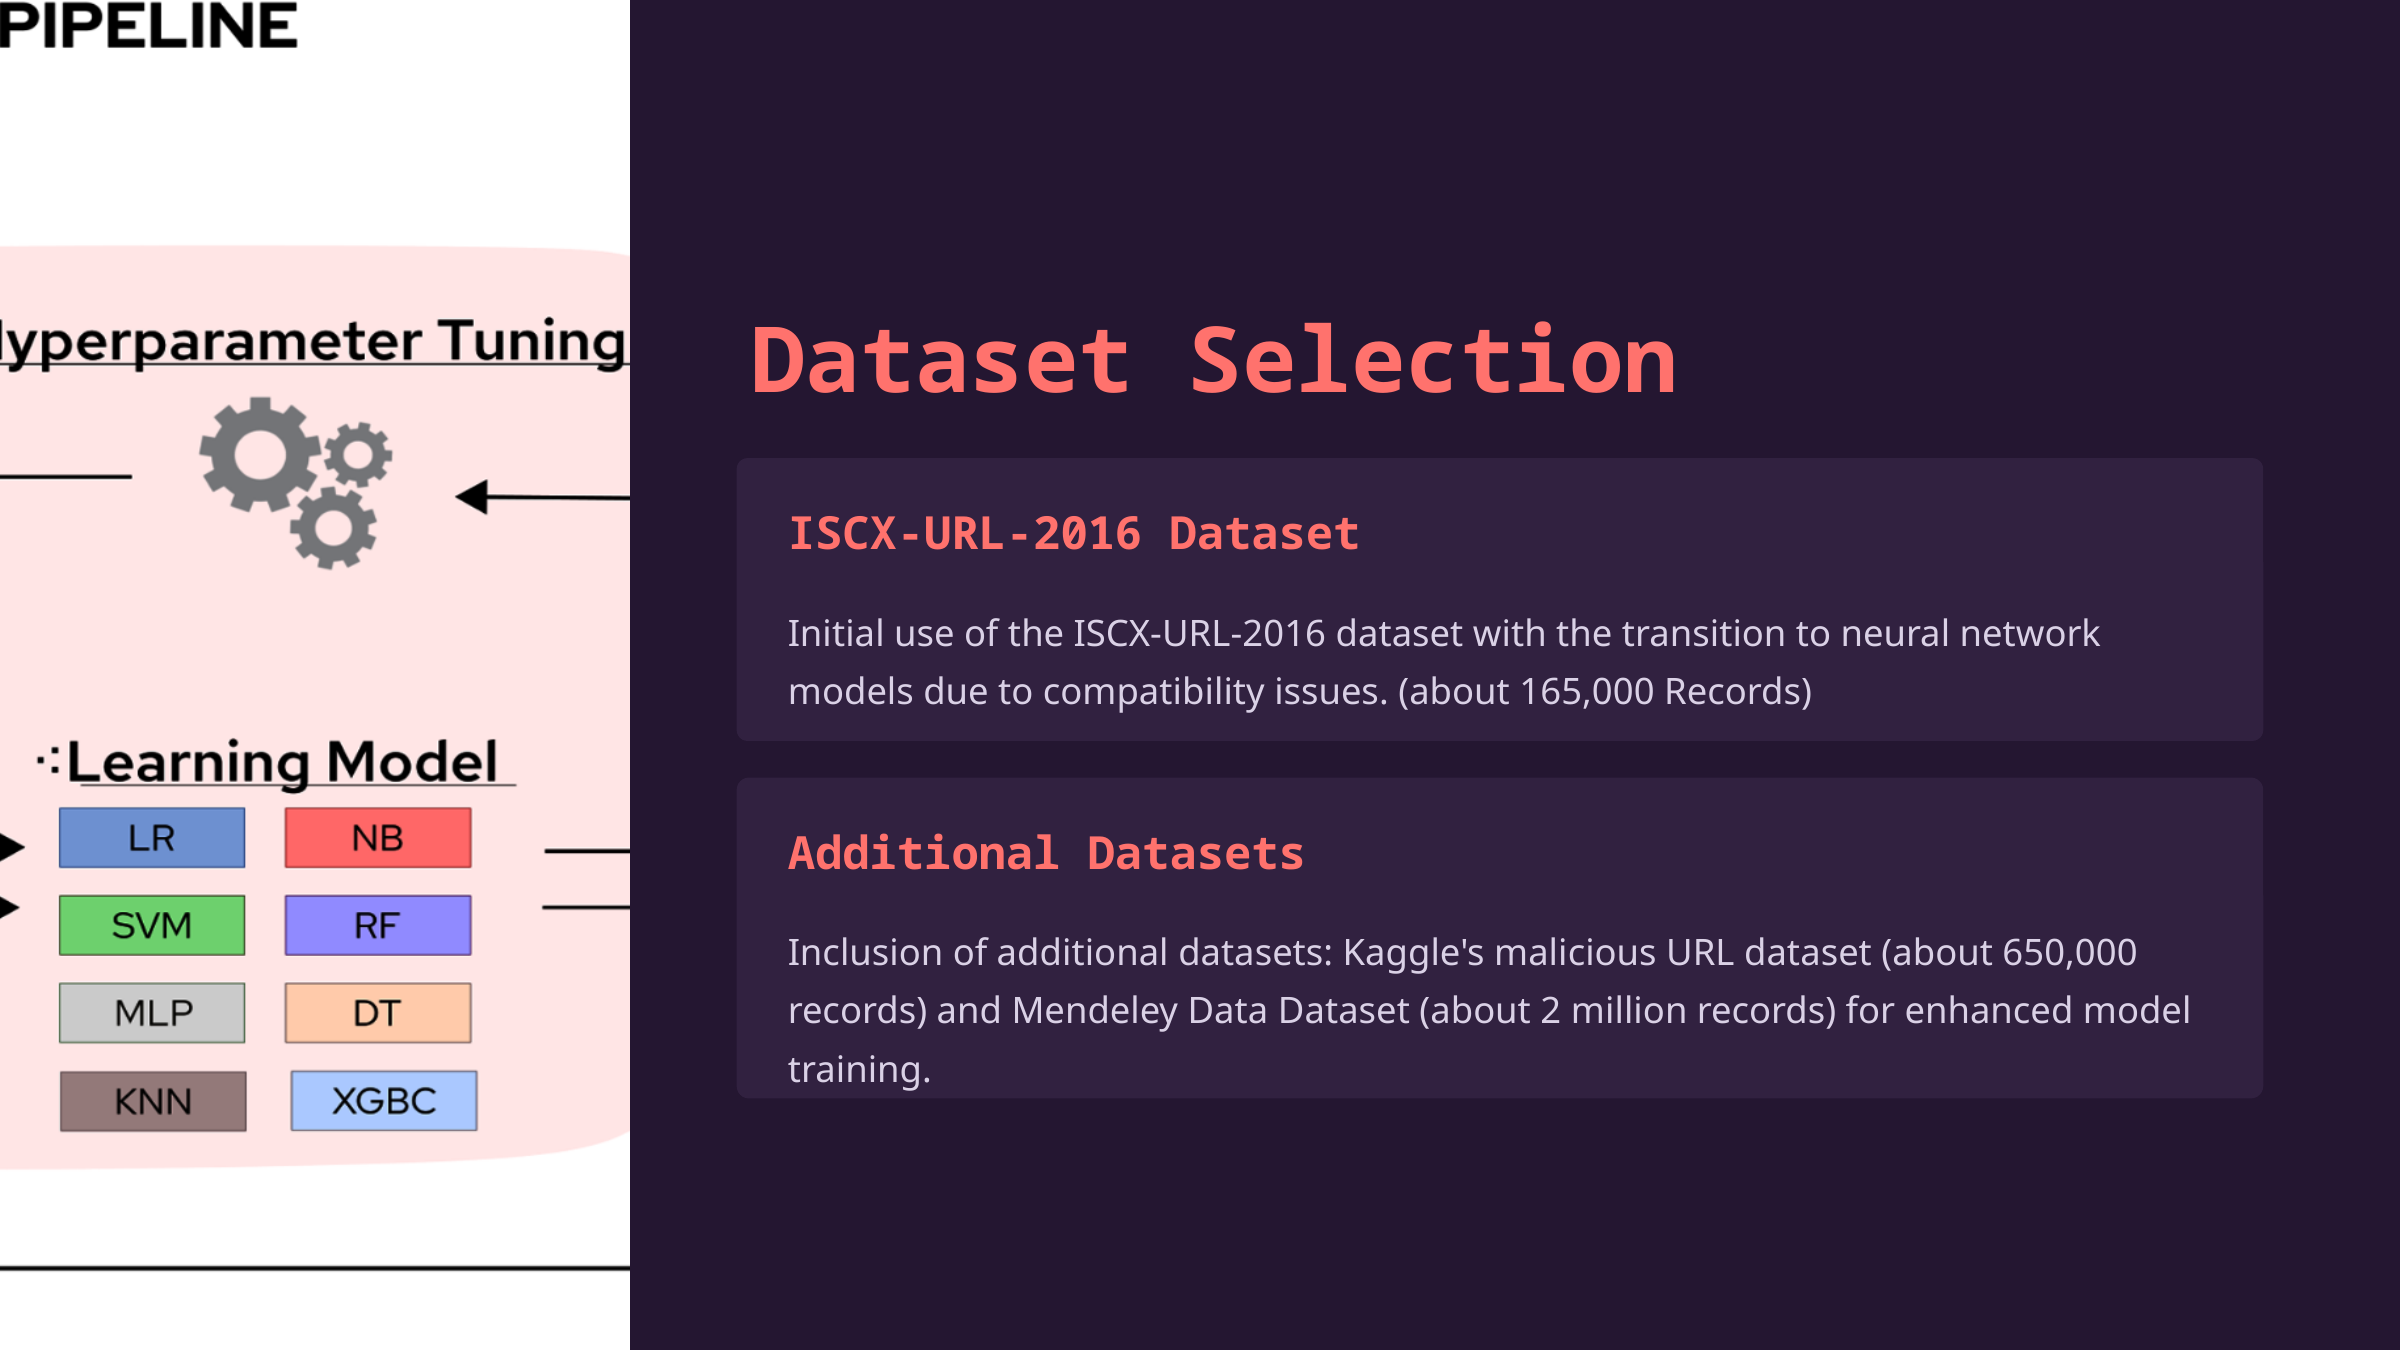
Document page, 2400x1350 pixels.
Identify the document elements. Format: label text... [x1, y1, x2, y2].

text_box Initial use of the ISCX-URL-2016 dataset with the transition to neural network models due to compatibility issues. (about 165,000 Records) [773, 587, 2227, 705]
text_box [630, 0, 2400, 1350]
text_box Dataset Selection [736, 289, 1523, 404]
text_box ISCX-URL-2016 Dataset [773, 494, 1246, 552]
text_box Additional Datasets [773, 813, 1201, 871]
text_box [736, 458, 2264, 741]
picture [0, 0, 630, 1350]
text_box Inclusion of additional datasets: Kaggle's malicious URL dataset (about 650,000 records) and Mendeley Data Dataset (about 2 million records) for enhanced model training. [773, 907, 2227, 1024]
text_box [736, 777, 2264, 1099]
